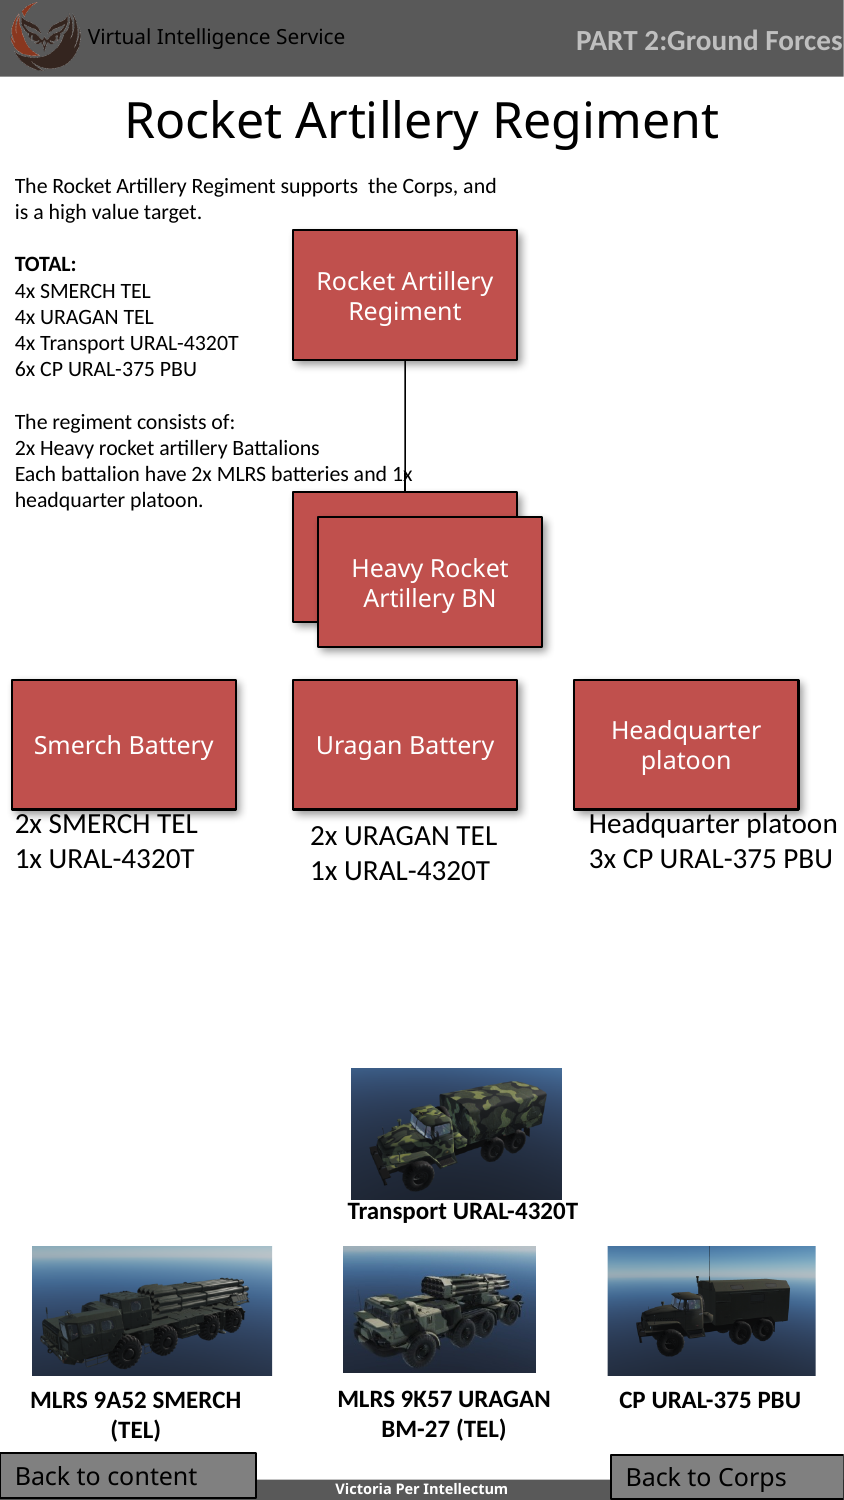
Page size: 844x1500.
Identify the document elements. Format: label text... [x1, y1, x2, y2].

text_box CP URAL-375 PBU [595, 1376, 816, 1421]
picture [343, 1245, 536, 1374]
text_box Heavy Rocket Artillery BN [316, 515, 544, 649]
text_box Rocket Artillery Regiment [291, 228, 519, 362]
text_box Back to content [0, 1453, 257, 1498]
text_box MLRS 9K57 URAGAN BM-27 (TEL) [308, 1374, 581, 1450]
text_box Headquarter platoon 3x CP URAL-375 PBU [574, 797, 844, 882]
picture [607, 1245, 816, 1377]
text_box MLRS 9A52 SMERCH (TEL) [0, 1375, 272, 1451]
text_box 2x URAGAN TEL 1x URAL-4320T [446, 808, 529, 894]
picture [350, 1068, 563, 1201]
picture [0, 0, 88, 76]
text_box Smerch Battery [10, 678, 238, 797]
text_box 2x SMERCH TEL 1x URAL-4320T [0, 797, 446, 917]
text_box The Rocket Artillery Regiment supports the Corps, and is a high value target. TOTAL: 4x SMERCH TEL 4x URAGAN TEL 4x Transport URAL-4320T 6x CP URAL-375 PBU The regiment consists of: 2x Heavy rocket artillery Battalions Each battalion have 2x MLRS batteries and 1x headquarter platoon. [0, 163, 517, 520]
text_box Back to Corps [610, 1454, 844, 1500]
text_box Headquarter platoon [572, 678, 801, 812]
text_box Rocket Artillery BN [291, 490, 519, 624]
text_box Transport URAL-4320T [327, 1187, 600, 1232]
title Rocket Artillery Regiment [0, 76, 844, 160]
text_box Uragan Battery [291, 678, 519, 808]
picture [31, 1245, 273, 1377]
text_box PART 2:Ground Forces [551, 0, 844, 77]
